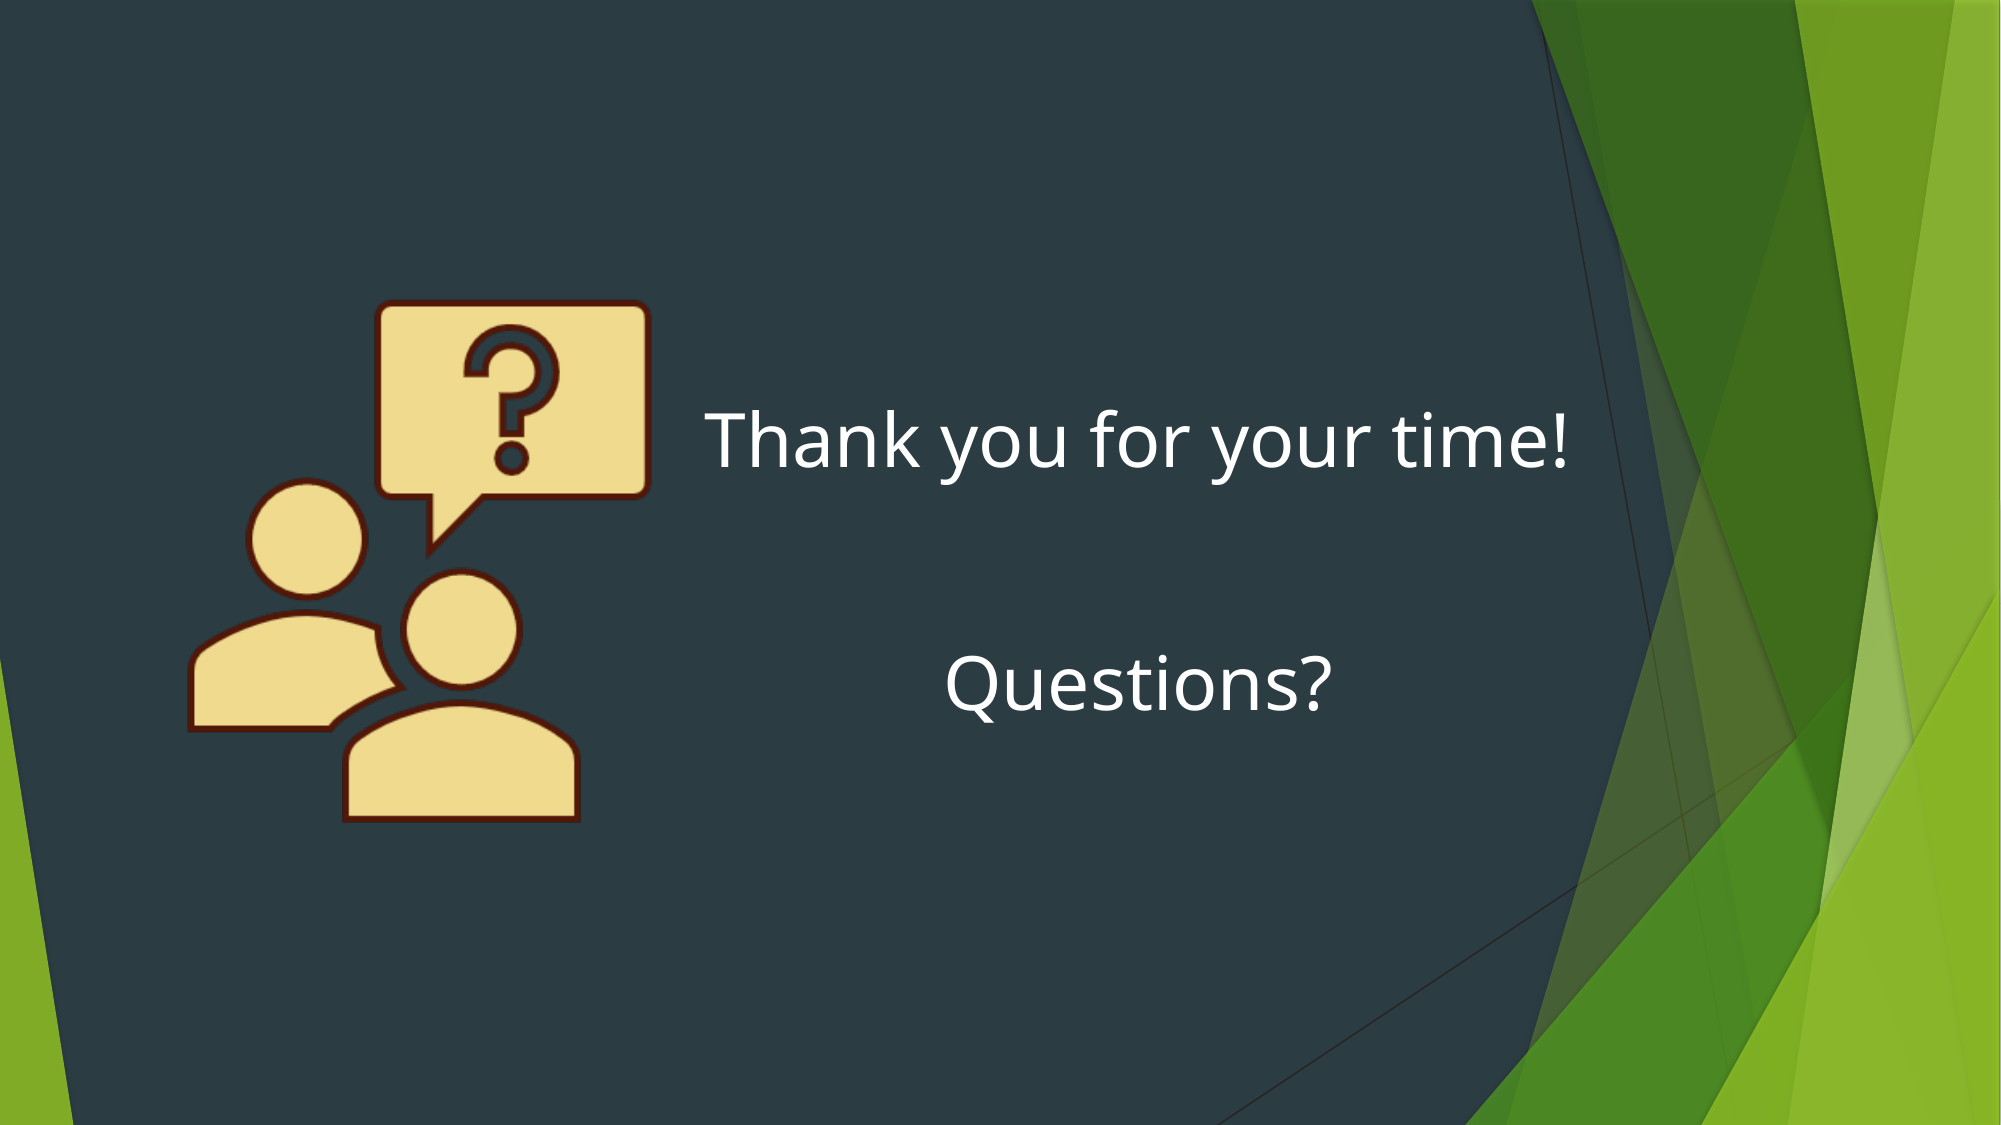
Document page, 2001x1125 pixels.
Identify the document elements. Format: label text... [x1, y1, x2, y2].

title Thank you for your time! Questions? [734, 370, 1602, 734]
picture [110, 252, 730, 872]
